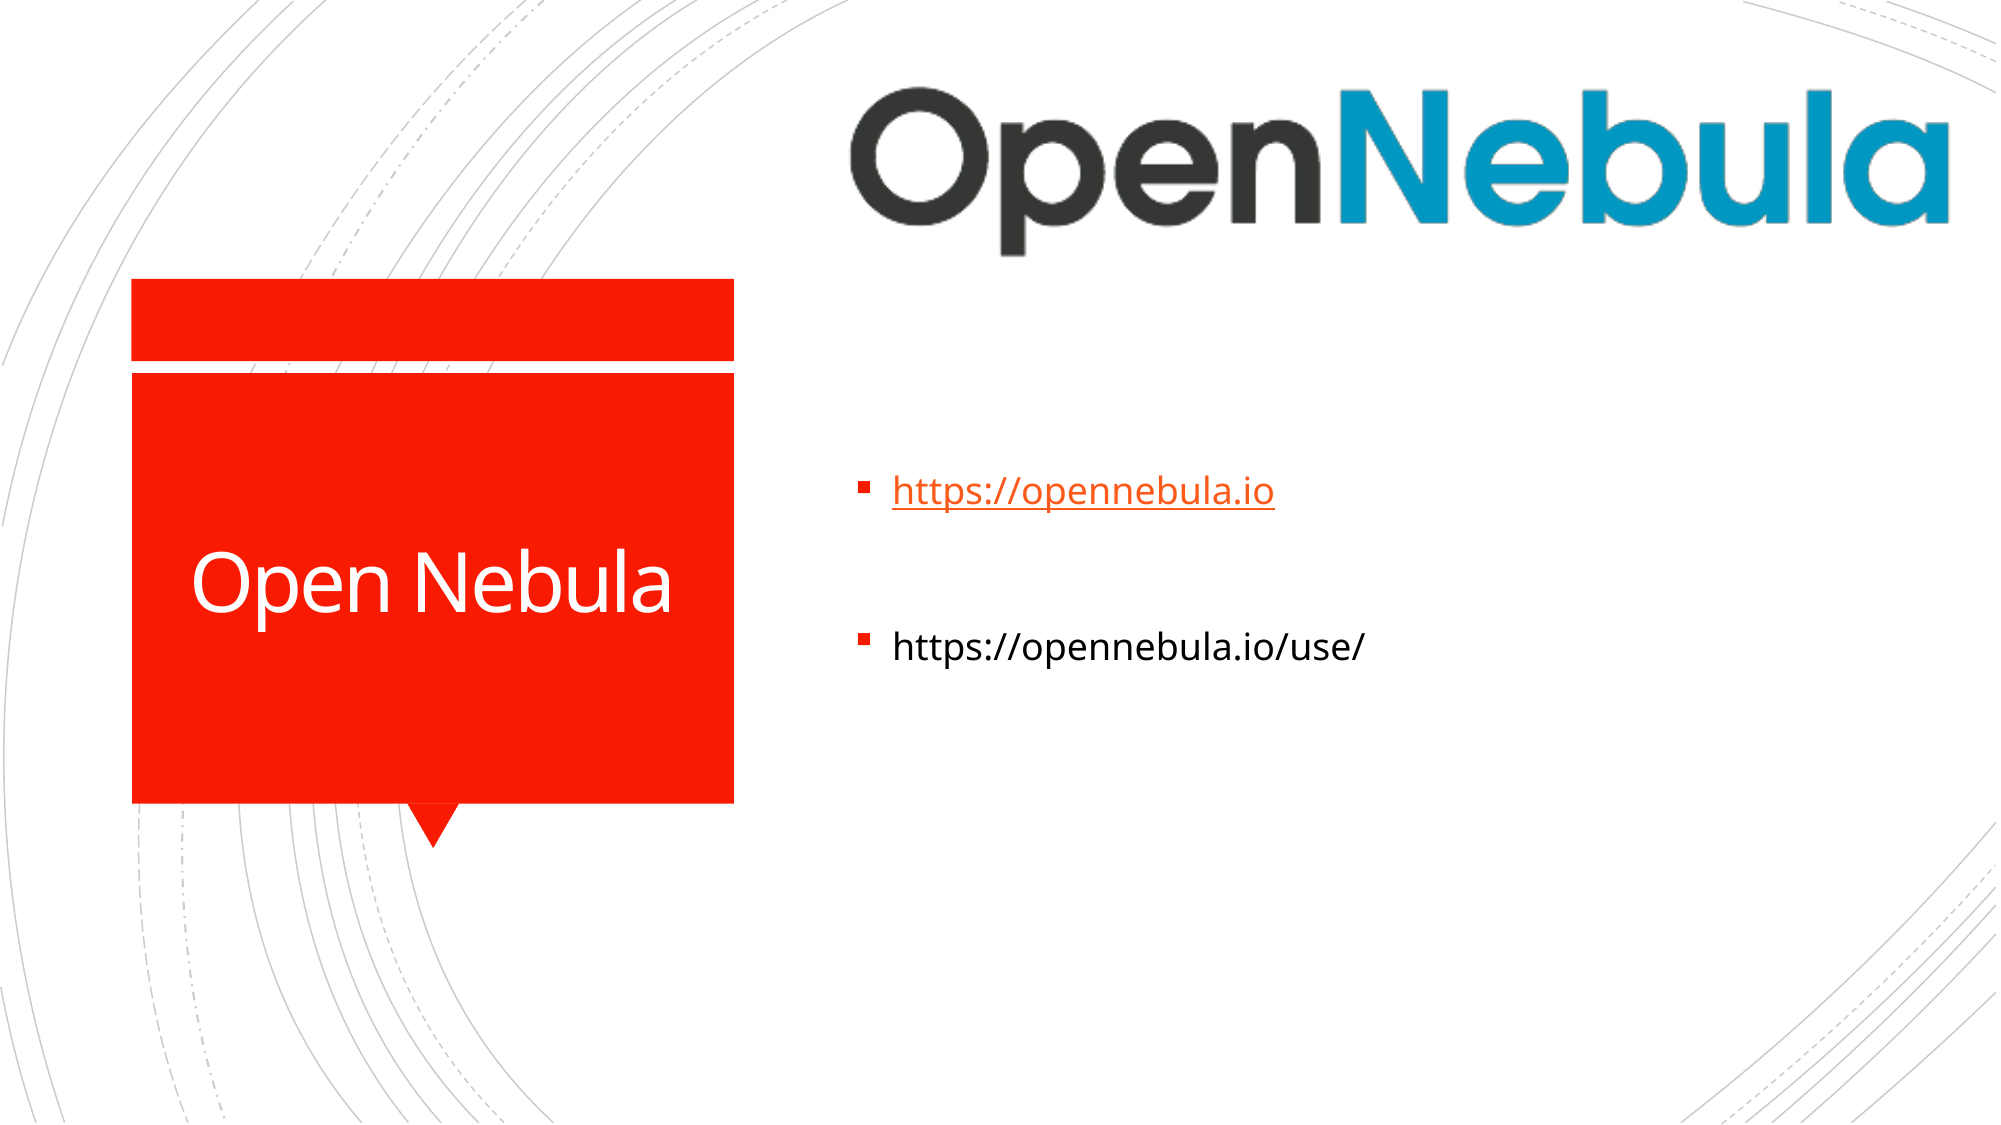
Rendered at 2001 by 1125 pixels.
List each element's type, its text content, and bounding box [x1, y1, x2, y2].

title Open Nebula [145, 385, 720, 789]
picture [839, 79, 1984, 274]
list https://opennebula.io https://opennebula.io/use/ [839, 274, 1871, 993]
